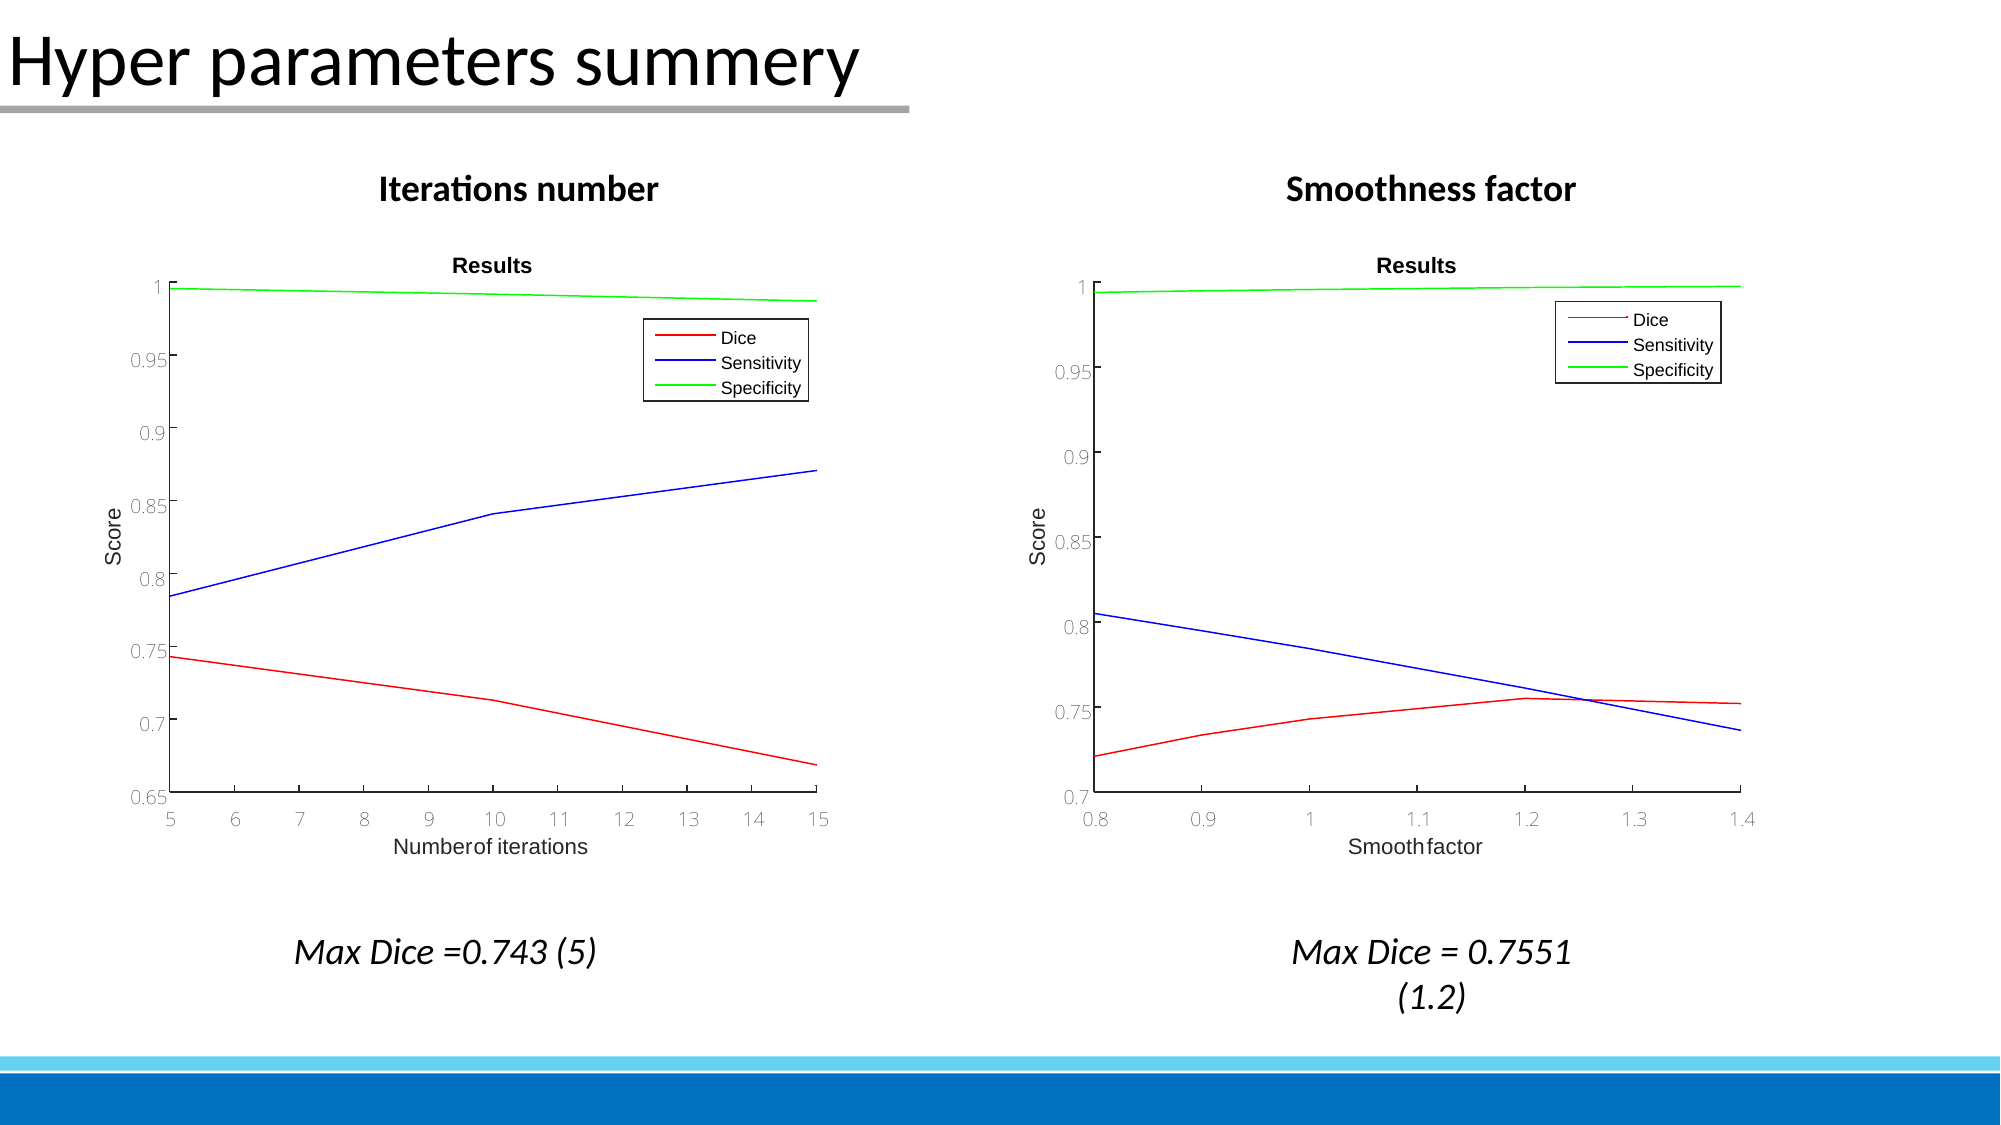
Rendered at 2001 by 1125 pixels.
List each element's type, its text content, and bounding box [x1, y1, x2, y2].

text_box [0, 105, 2000, 1125]
text_box Hyper parameters summery [0, 2, 926, 105]
